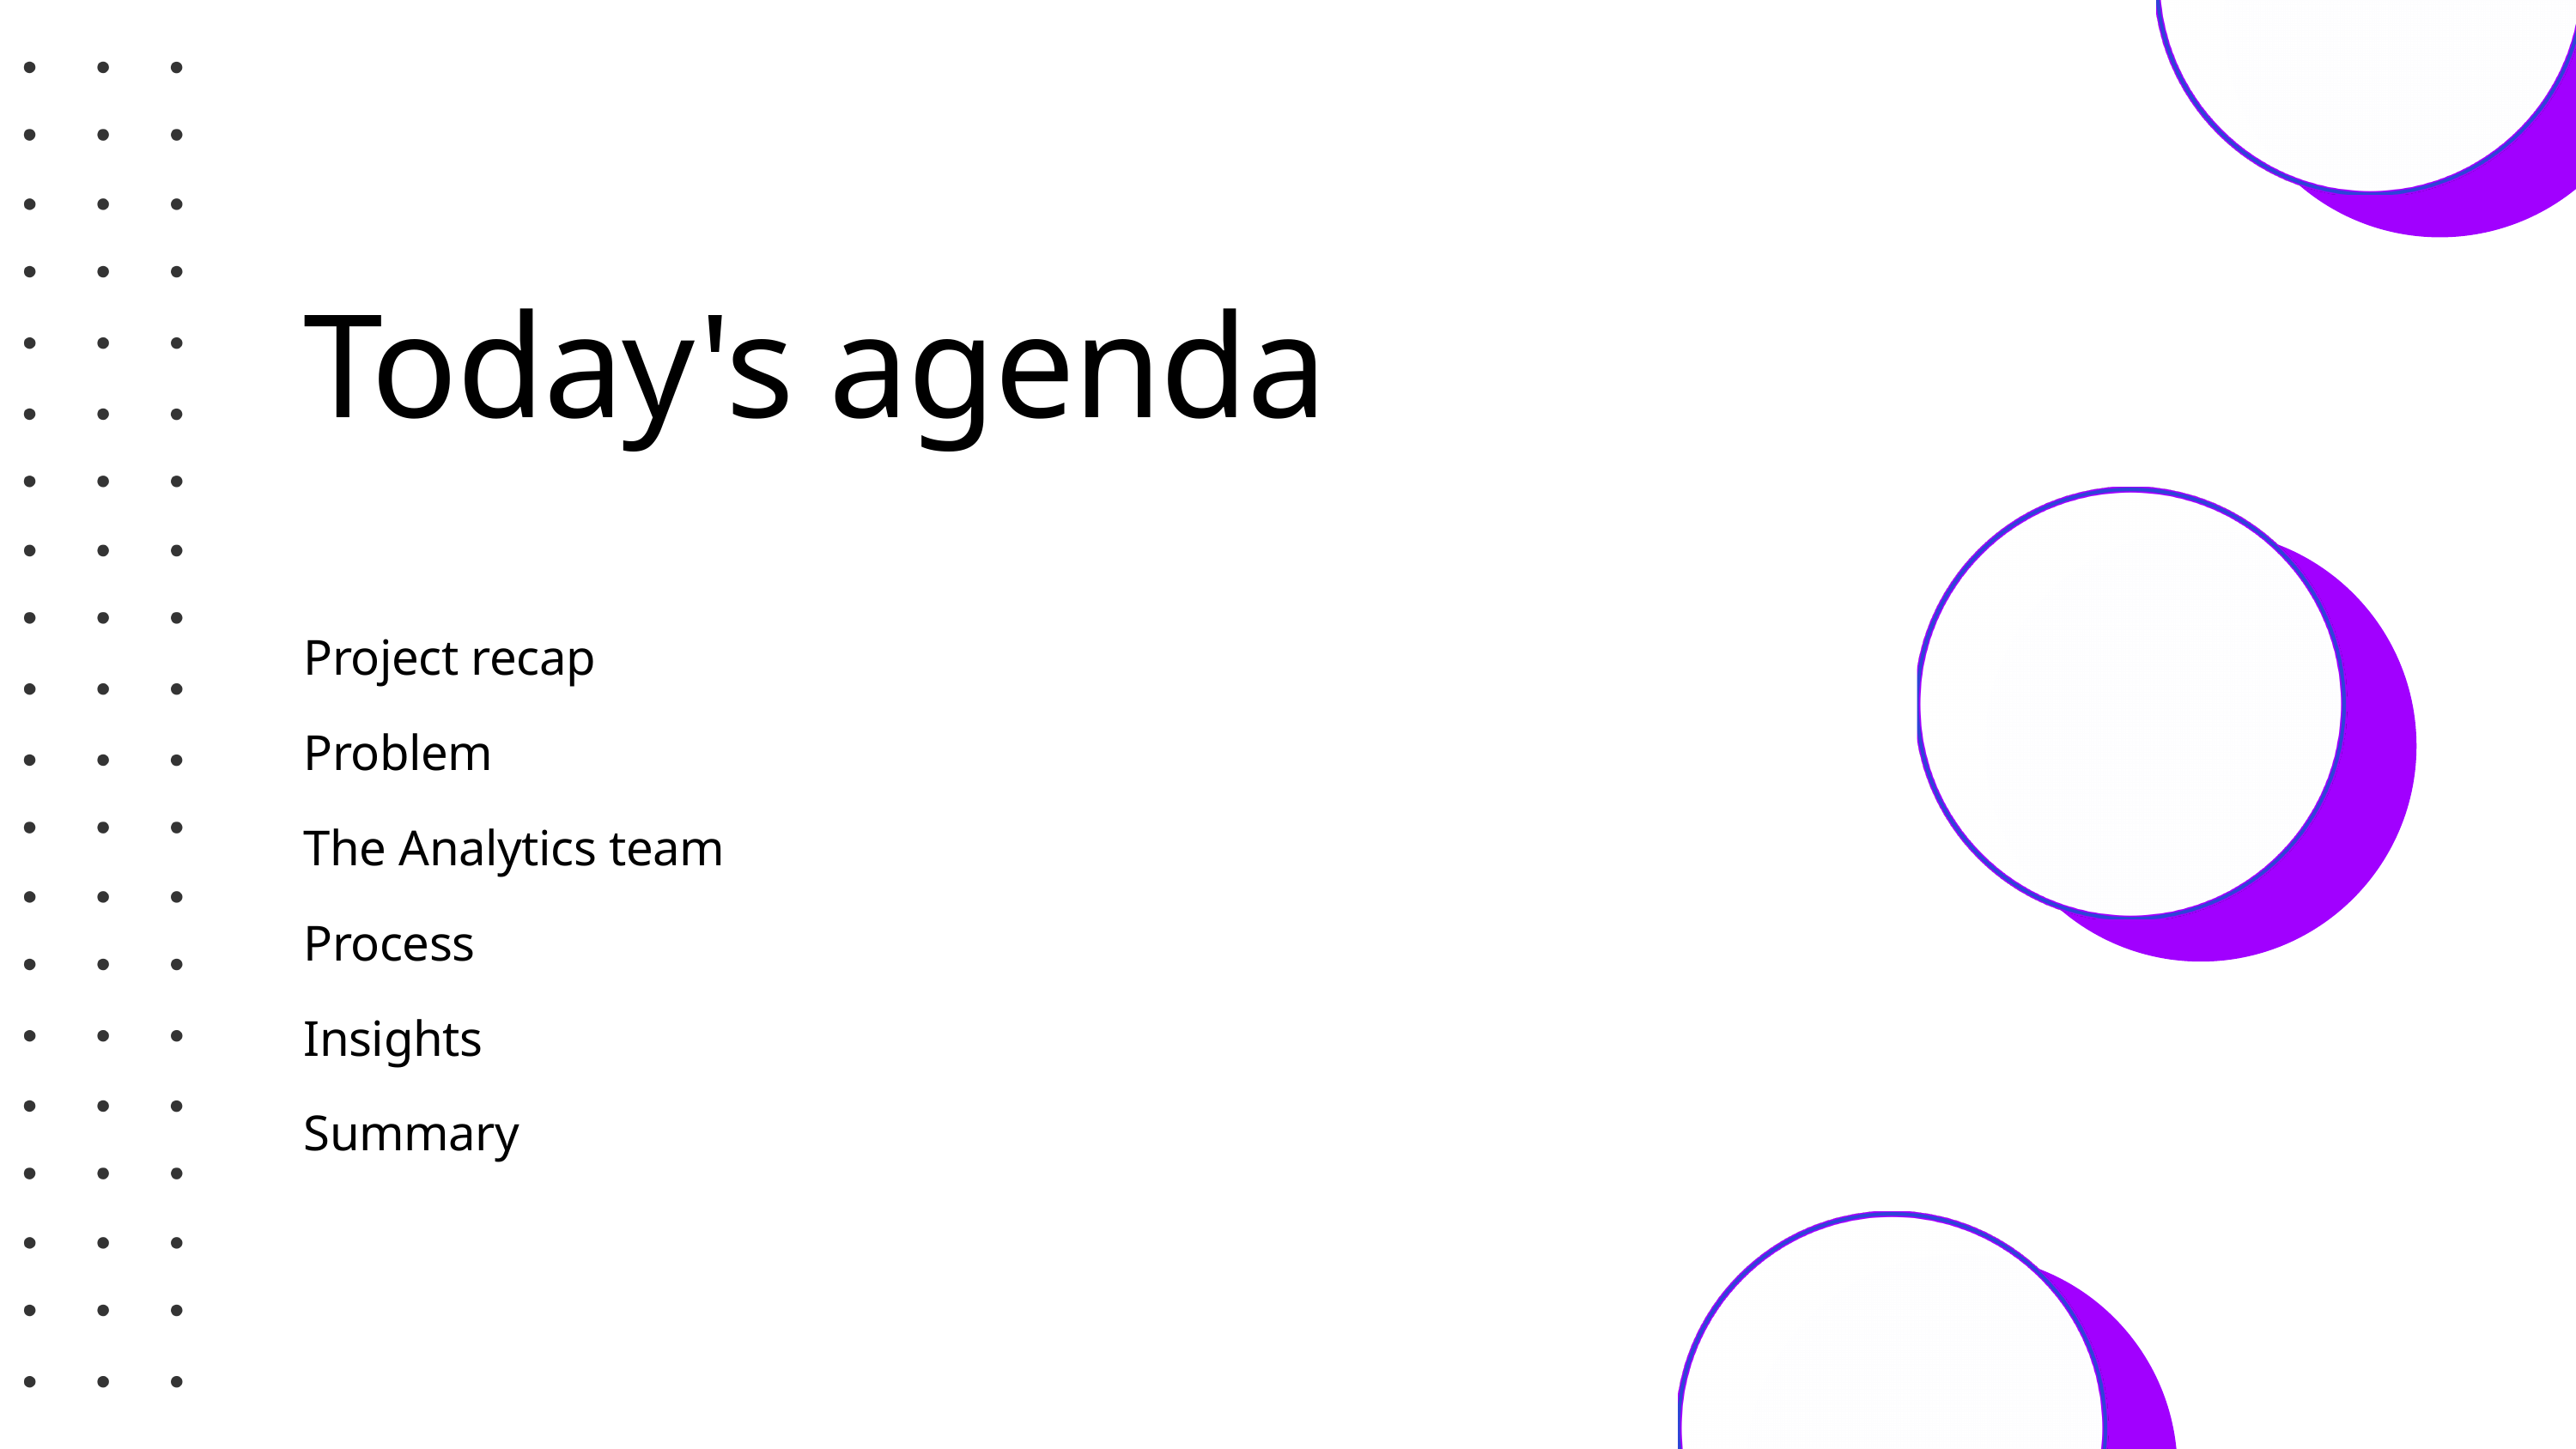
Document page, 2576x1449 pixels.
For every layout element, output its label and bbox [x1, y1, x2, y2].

text_box [1917, 487, 2417, 962]
text_box [303, 274, 1562, 1174]
text_box [1677, 1210, 2178, 1449]
text_box [0, 57, 187, 1392]
text_box [2155, 0, 2576, 238]
